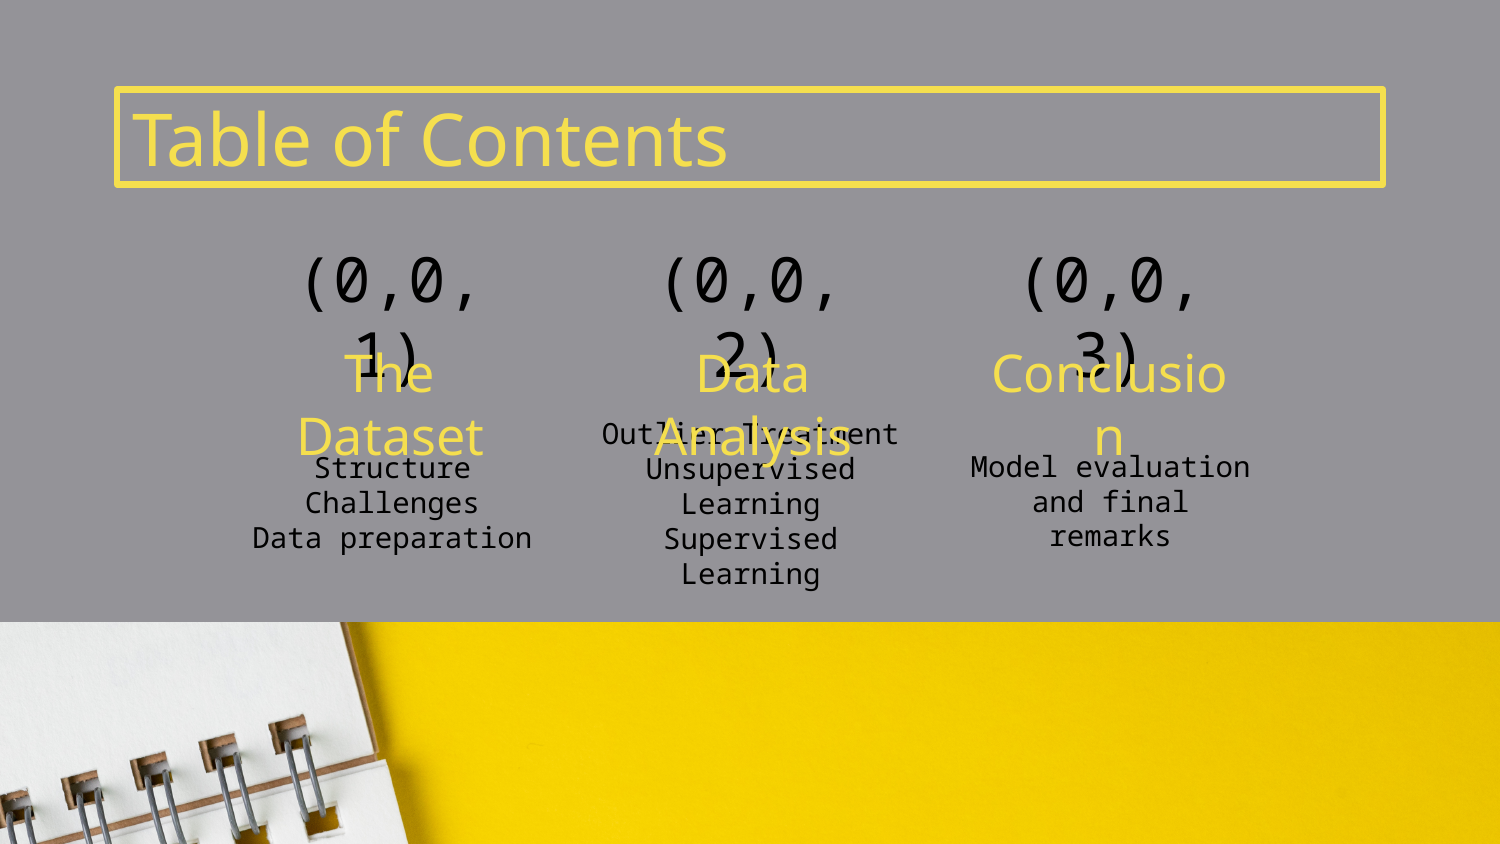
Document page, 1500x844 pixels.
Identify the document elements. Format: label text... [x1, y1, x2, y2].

title (0,0,3) [982, 266, 1237, 355]
title Data Analysis [606, 355, 900, 451]
subtitle Structure Challenges Data preparation [248, 451, 537, 554]
title Table of Contents [114, 86, 1386, 188]
title (0,0,1) [262, 265, 518, 355]
title The Dataset [243, 355, 537, 451]
picture [0, 621, 1500, 844]
subtitle Outlier Treatment Unsupervised Learning Supervised Learning [591, 451, 911, 555]
title Conclusion [963, 355, 1257, 451]
subtitle Model evaluation and final remarks [966, 451, 1255, 552]
title (0,0,2) [623, 265, 878, 355]
